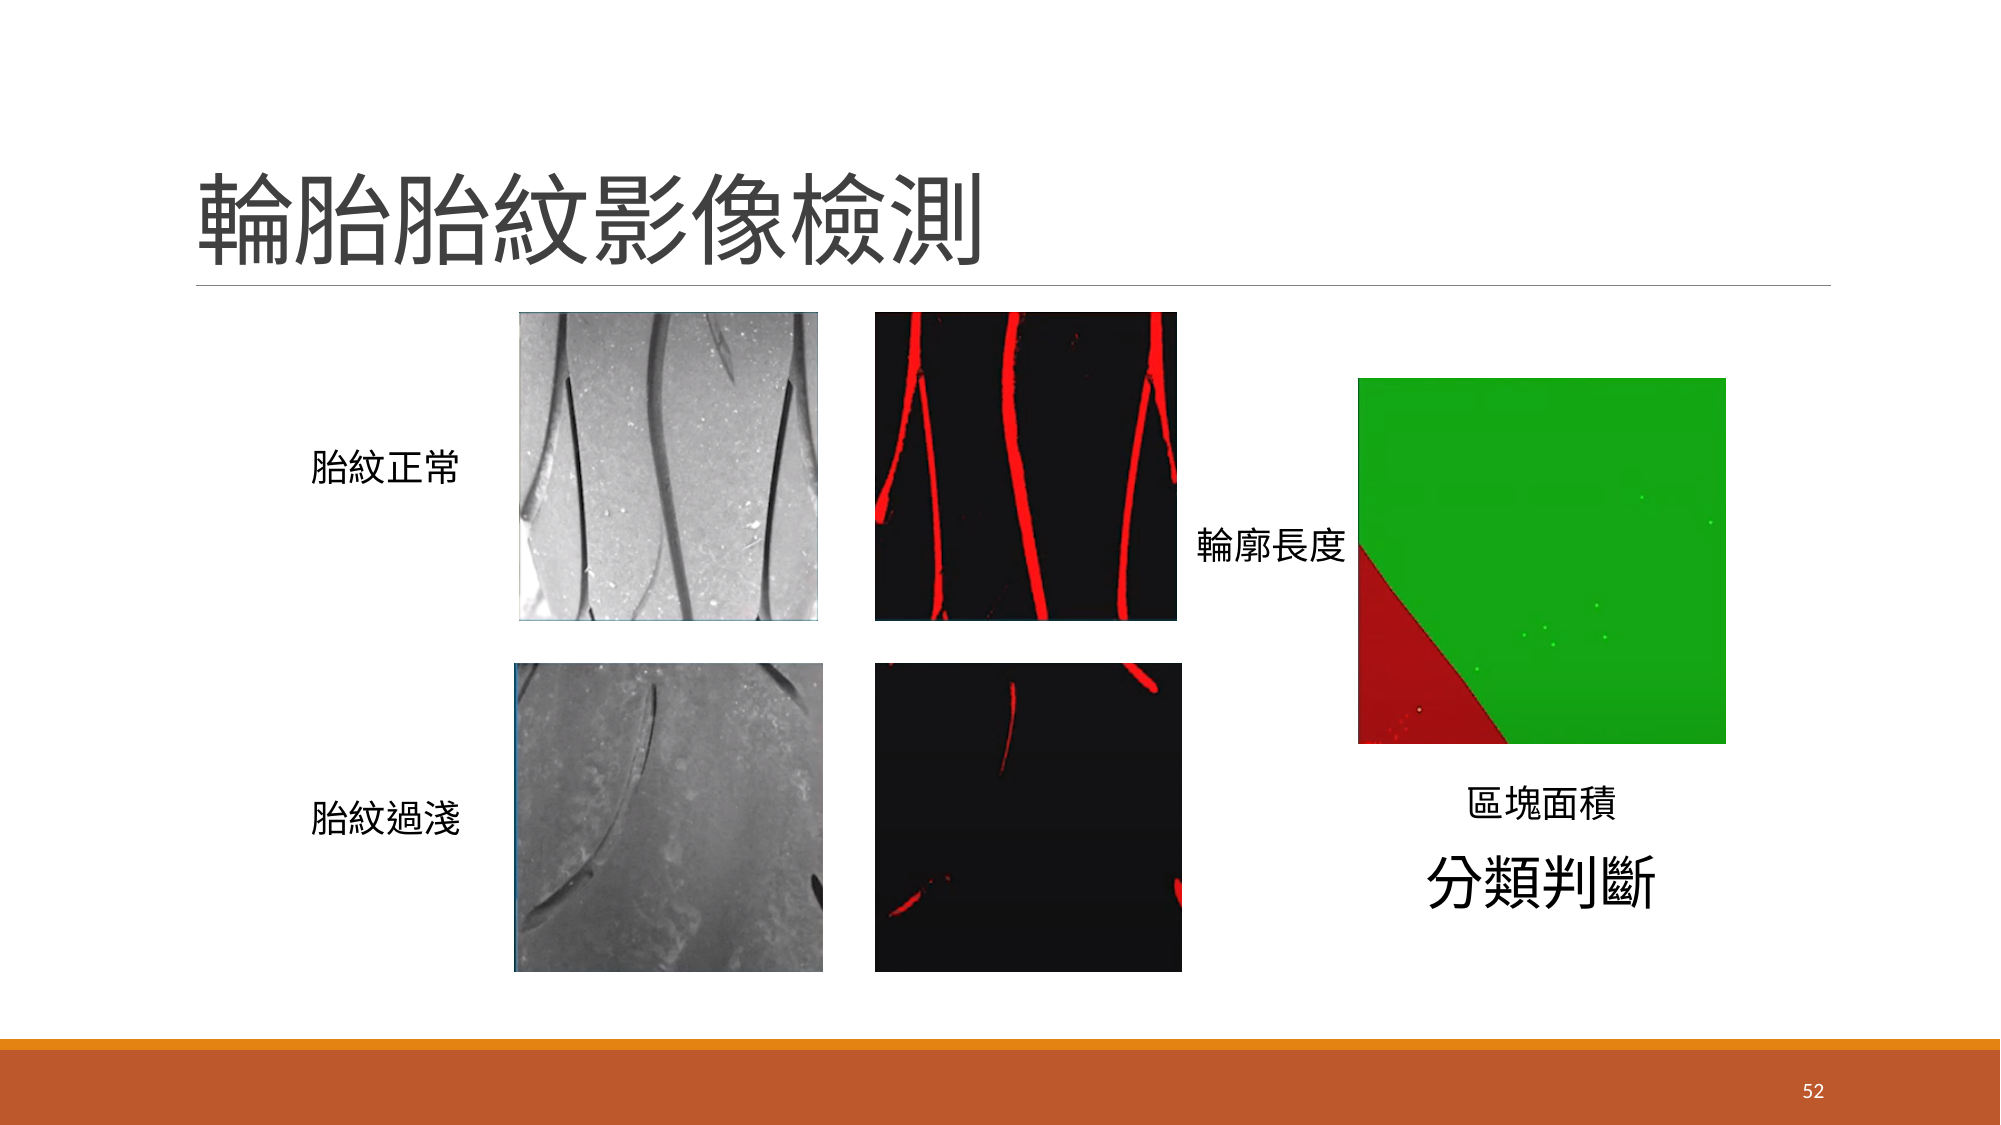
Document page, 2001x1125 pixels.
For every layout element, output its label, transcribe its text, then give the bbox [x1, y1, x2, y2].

text_box 胎紋正常 [296, 436, 477, 496]
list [514, 663, 823, 972]
picture [518, 312, 818, 622]
text_box 輪廓長度 [1185, 514, 1355, 575]
picture [875, 663, 1182, 972]
title 輪胎胎紋影像檢測 [180, 47, 1830, 285]
text_box 分類判斷 [1410, 838, 1674, 924]
slide_number 52 [1624, 1059, 1840, 1120]
text_box 區塊面積 [1452, 773, 1632, 833]
picture [1357, 378, 1727, 744]
picture [875, 312, 1178, 622]
text_box 胎紋過淺 [296, 787, 477, 847]
